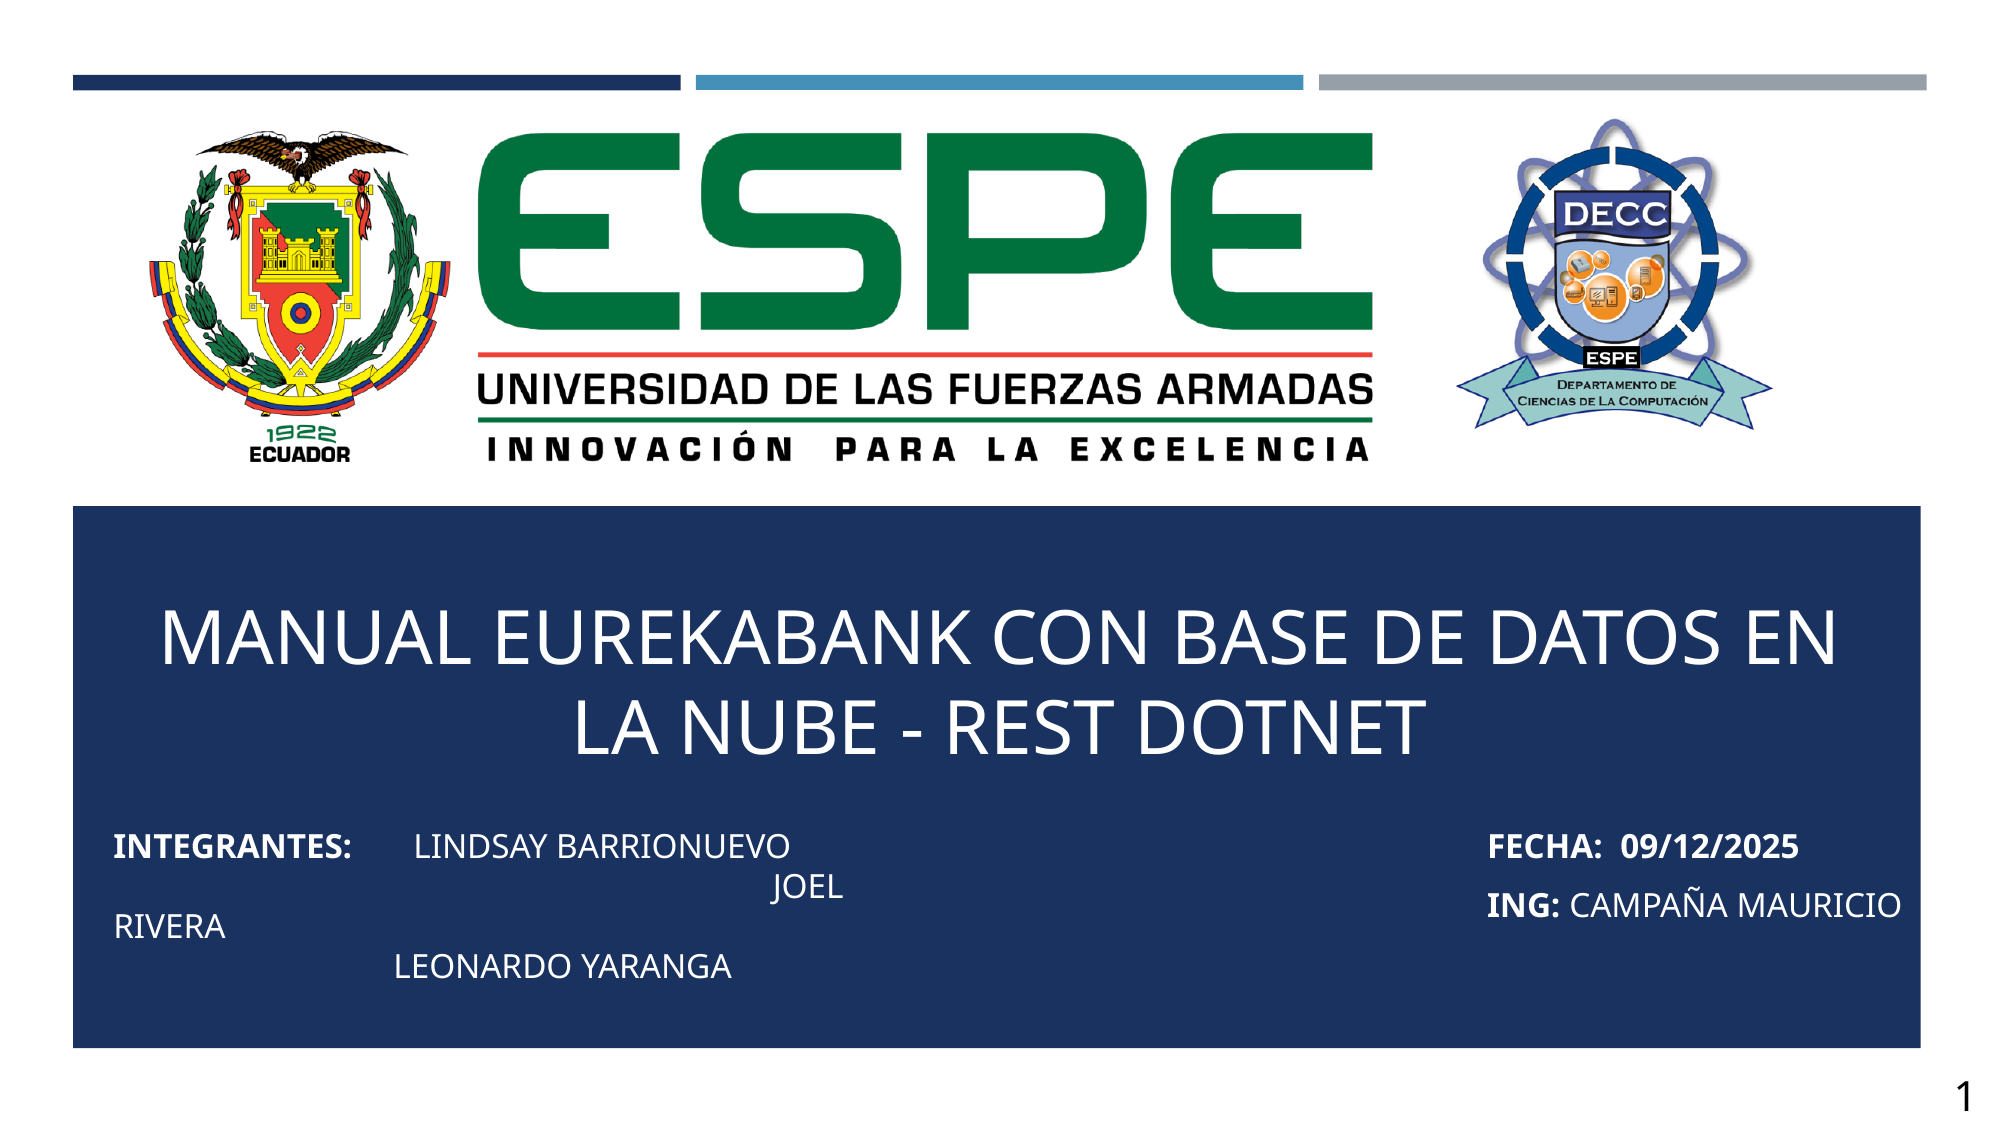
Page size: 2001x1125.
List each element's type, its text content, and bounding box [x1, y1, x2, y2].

text_box 1 [1938, 1061, 2000, 1125]
text_box FECHA: 09/12/2025 ING: CAMPAÑA MAURICIO [1472, 818, 2000, 1021]
title MANUAL EUREKABANK CON BASE DE DATOS EN LA NUBE - REST DOTNET [98, 518, 1902, 777]
subtitle INTEGRANTES: LINDSAY BARRIONUEVO JOEL RIVERA LEONARDO YARANGA [98, 817, 962, 1116]
picture [52, 117, 1964, 478]
